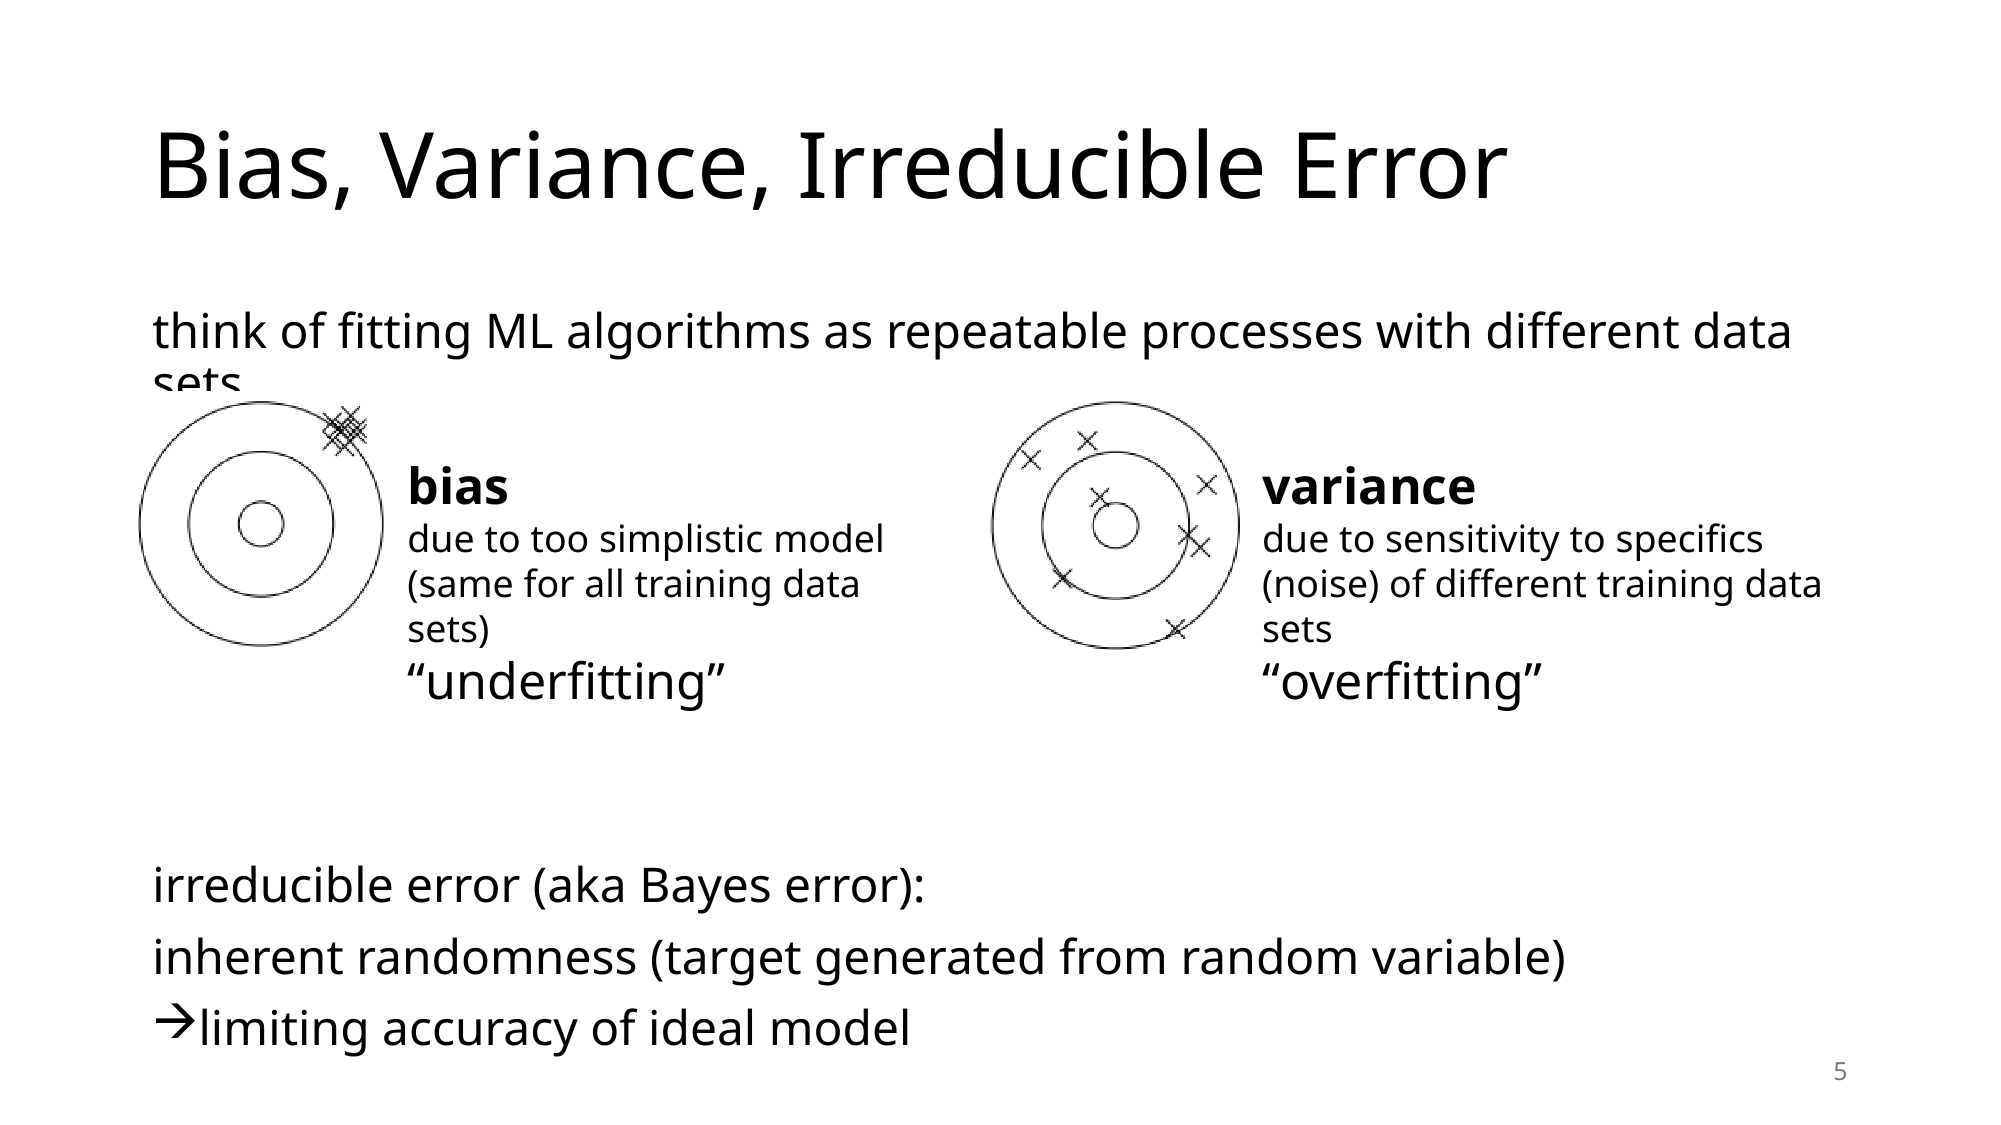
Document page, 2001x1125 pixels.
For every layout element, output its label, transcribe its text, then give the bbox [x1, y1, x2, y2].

picture [129, 390, 394, 656]
text_box variance due to sensitivity to specifics (noise) of different training data sets “overfitting” [1247, 447, 1871, 717]
title Bias, Variance, Irreducible Error [137, 59, 1863, 278]
list think of fitting ML algorithms as repeatable processes with different data sets irreducible error (aka Bayes error): inherent randomness (target generated from random variable) limiting accuracy of ideal model [137, 299, 1863, 1066]
slide_number 5 [1412, 1042, 1863, 1103]
picture [980, 390, 1248, 656]
text_box bias due to too simplistic model (same for all training data sets) “underfitting” [392, 447, 954, 717]
